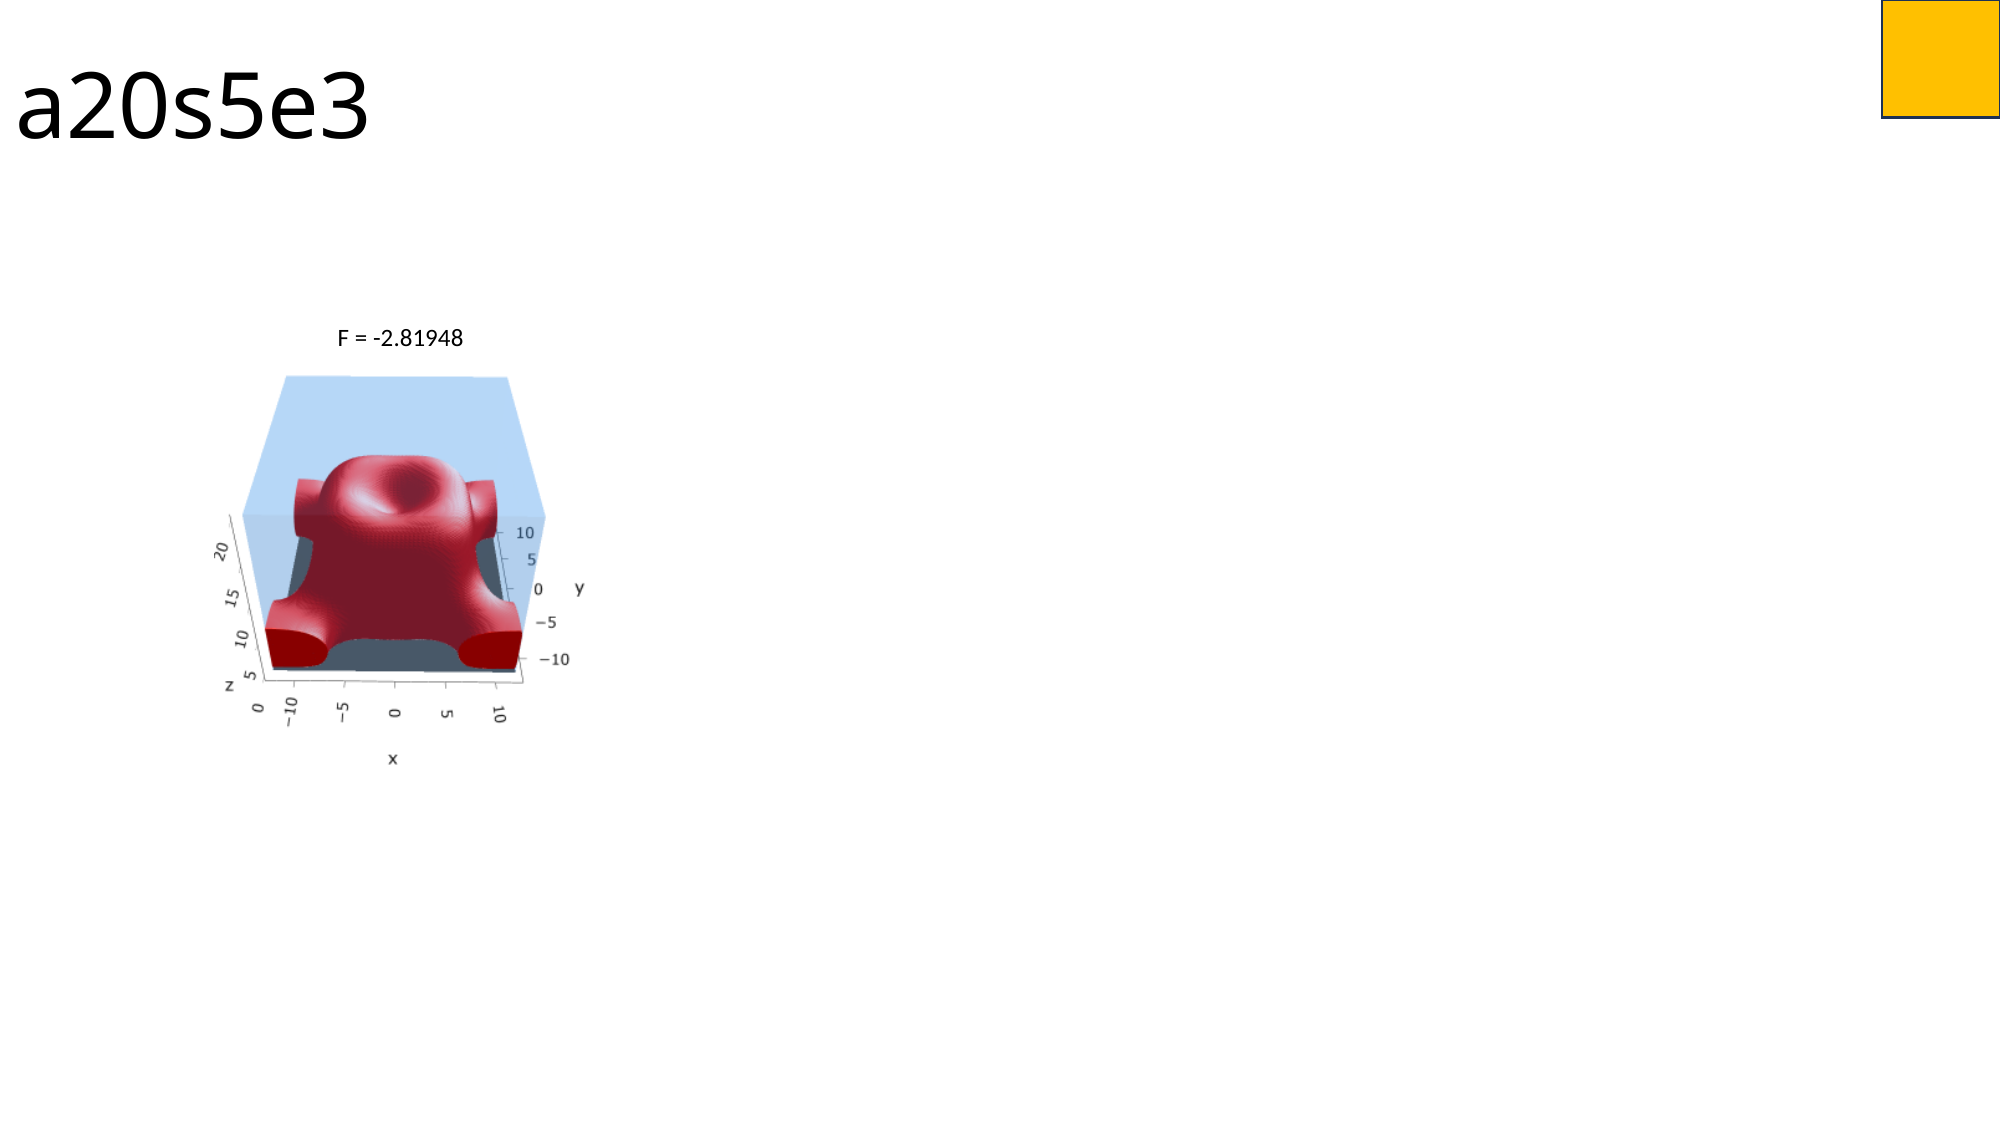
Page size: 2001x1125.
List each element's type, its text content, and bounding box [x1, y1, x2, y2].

picture [214, 358, 587, 766]
text_box [1881, 0, 2000, 119]
text_box F = -2.81948 [280, 313, 521, 358]
title a20s5e3 [0, 0, 429, 218]
